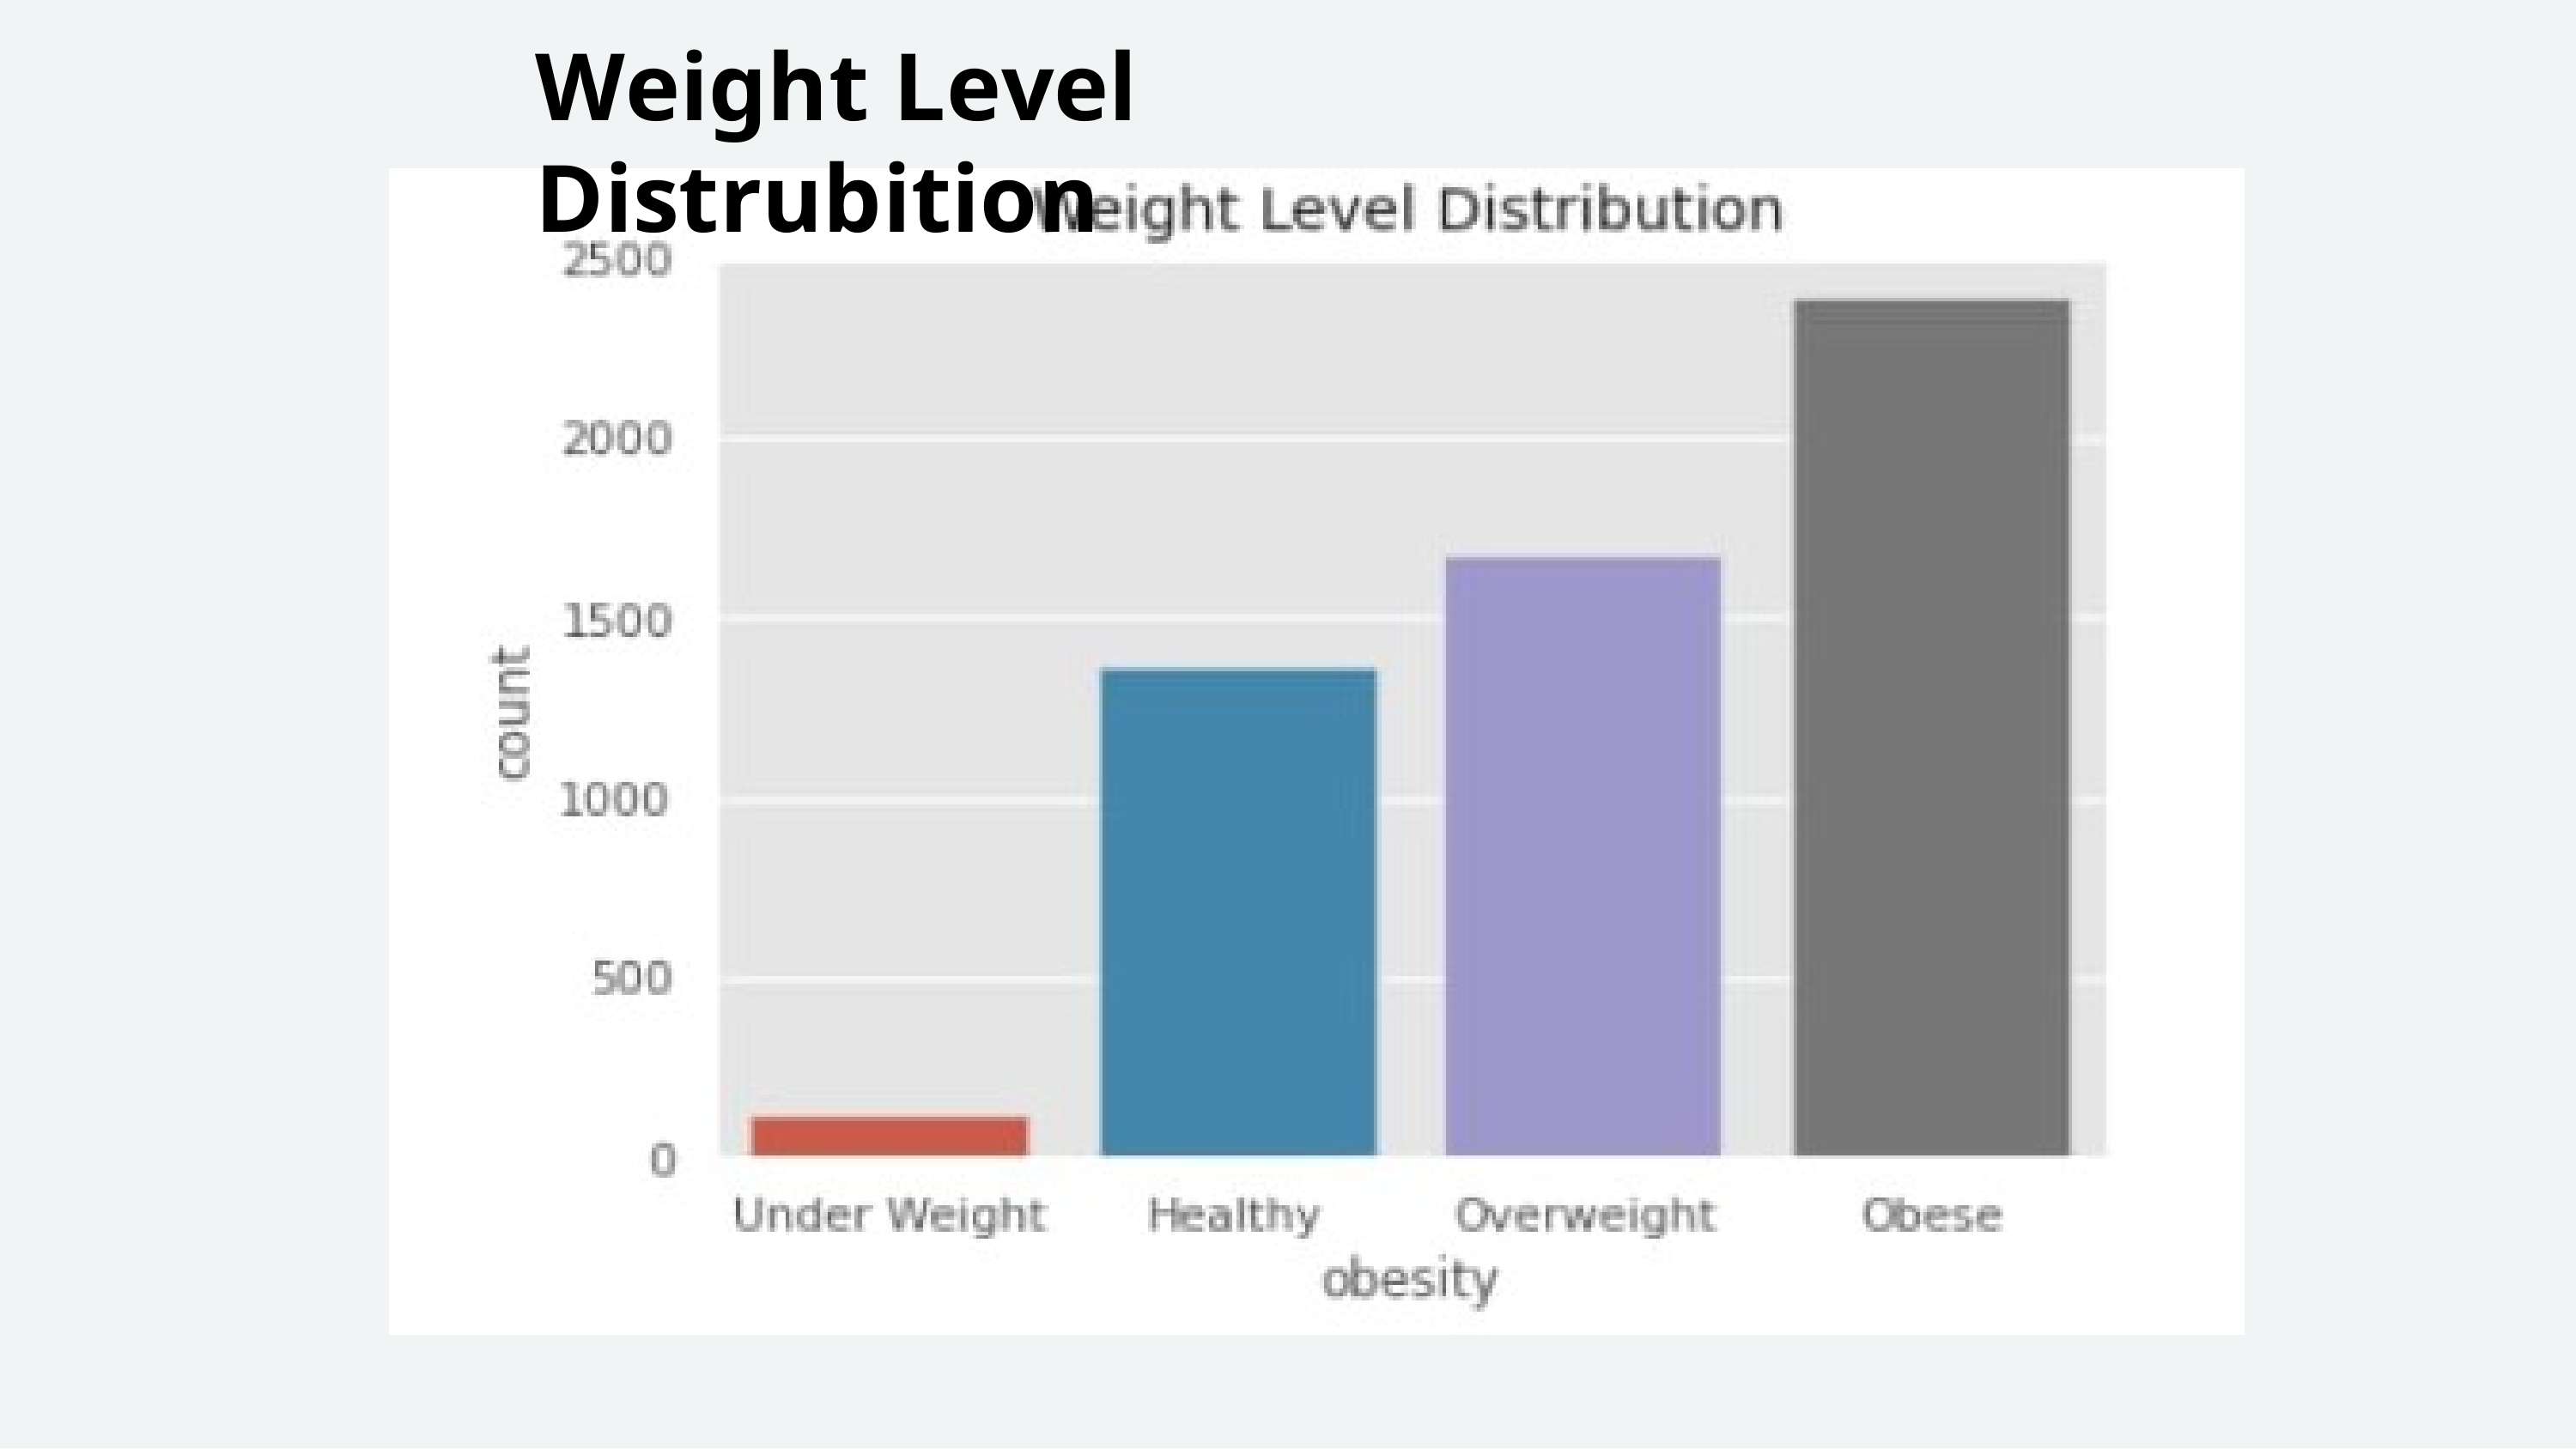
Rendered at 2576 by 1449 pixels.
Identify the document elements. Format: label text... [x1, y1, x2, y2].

picture [388, 168, 2245, 1335]
title Weight Level Distrubition [533, 26, 1695, 167]
